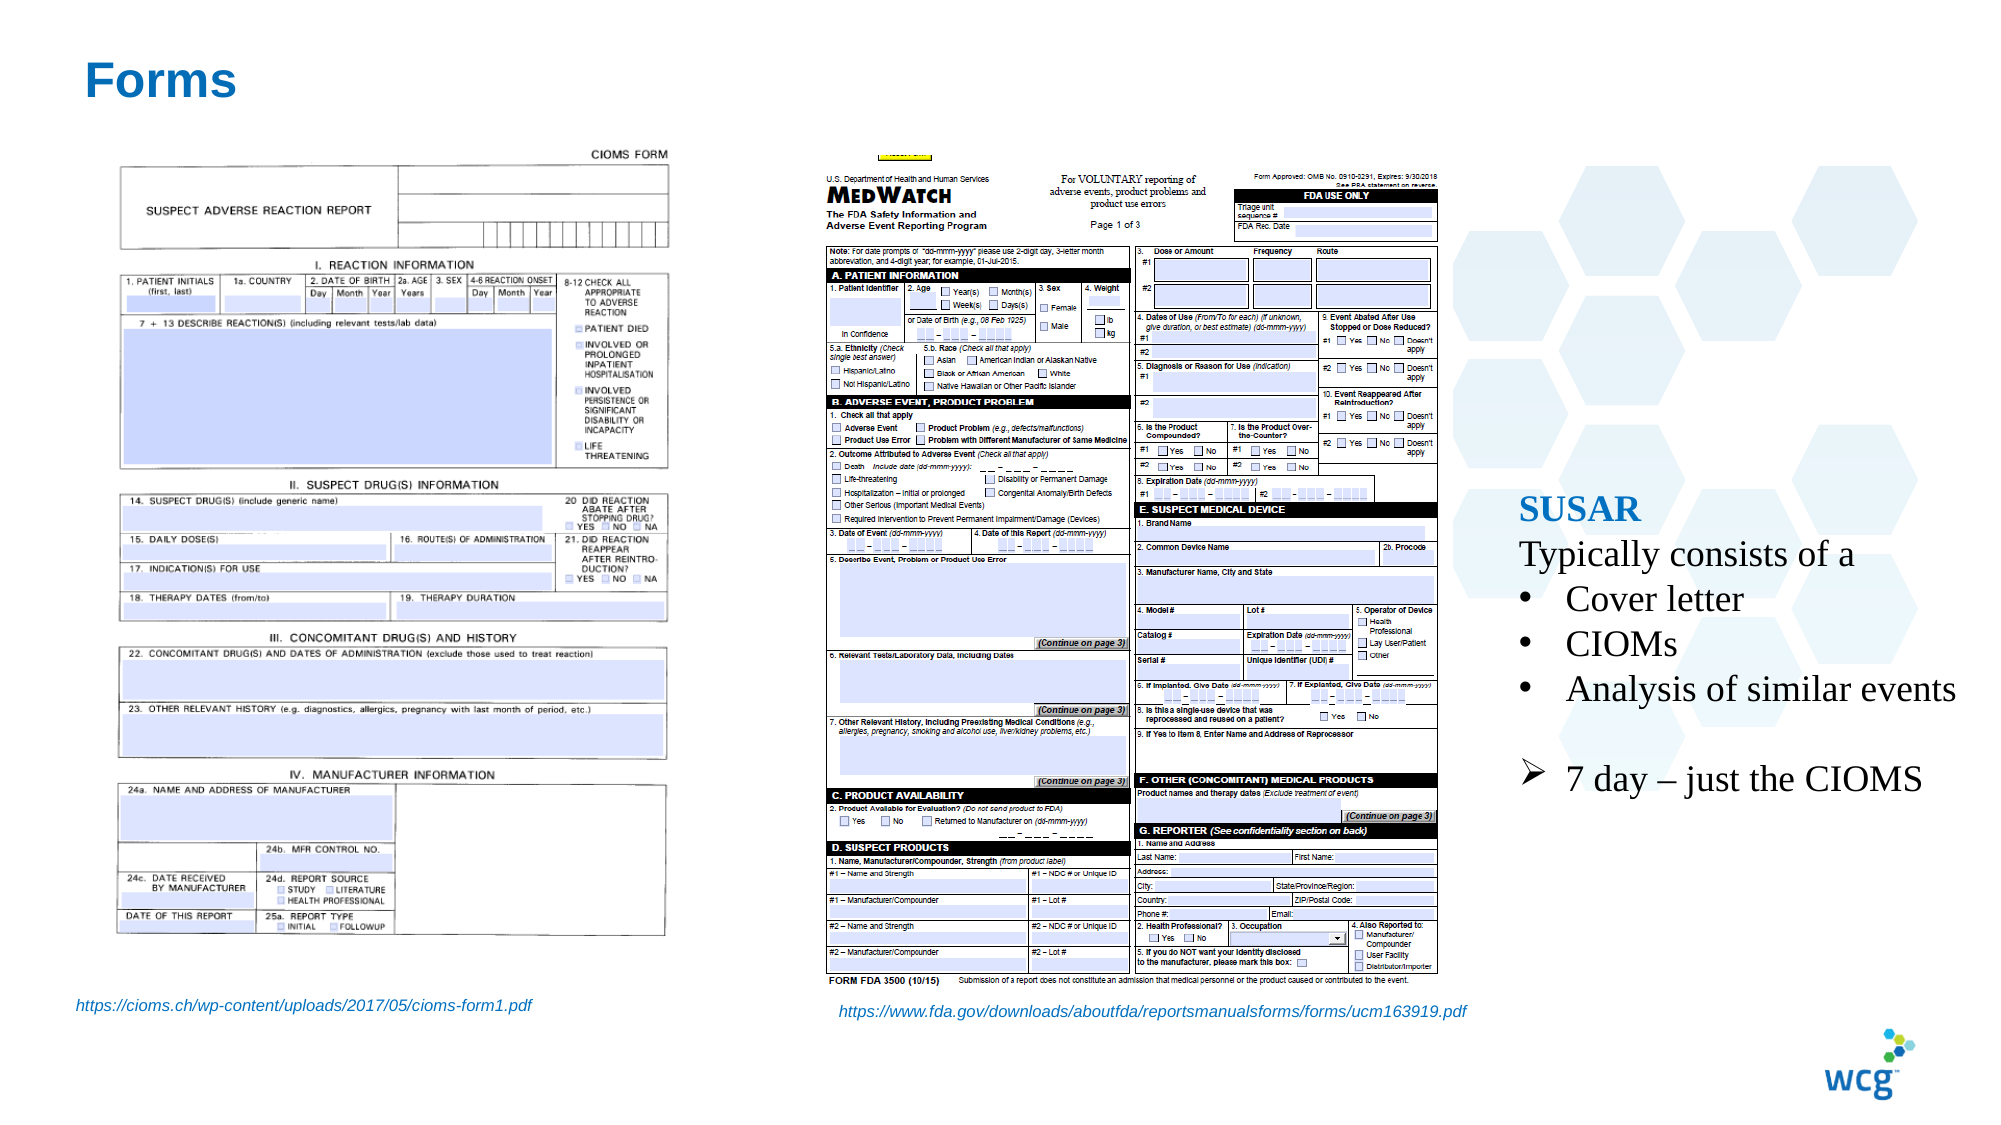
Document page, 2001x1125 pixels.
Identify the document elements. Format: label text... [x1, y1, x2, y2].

title Forms [84, 46, 1502, 117]
picture [1819, 1026, 1921, 1104]
picture [823, 155, 1453, 997]
picture [104, 131, 683, 961]
text_box SUSAR Typically consists of a Cover letter CIOMs Analysis of similar events 7 day – just the CIOMS [1503, 476, 1972, 807]
text_box https://www.fda.gov/downloads/aboutfda/reportsmanualsforms/forms/ucm163919.pdf [823, 993, 1824, 1029]
text_box https://cioms.ch/wp-content/uploads/2017/05/cioms-form1.pdf [61, 987, 823, 1023]
